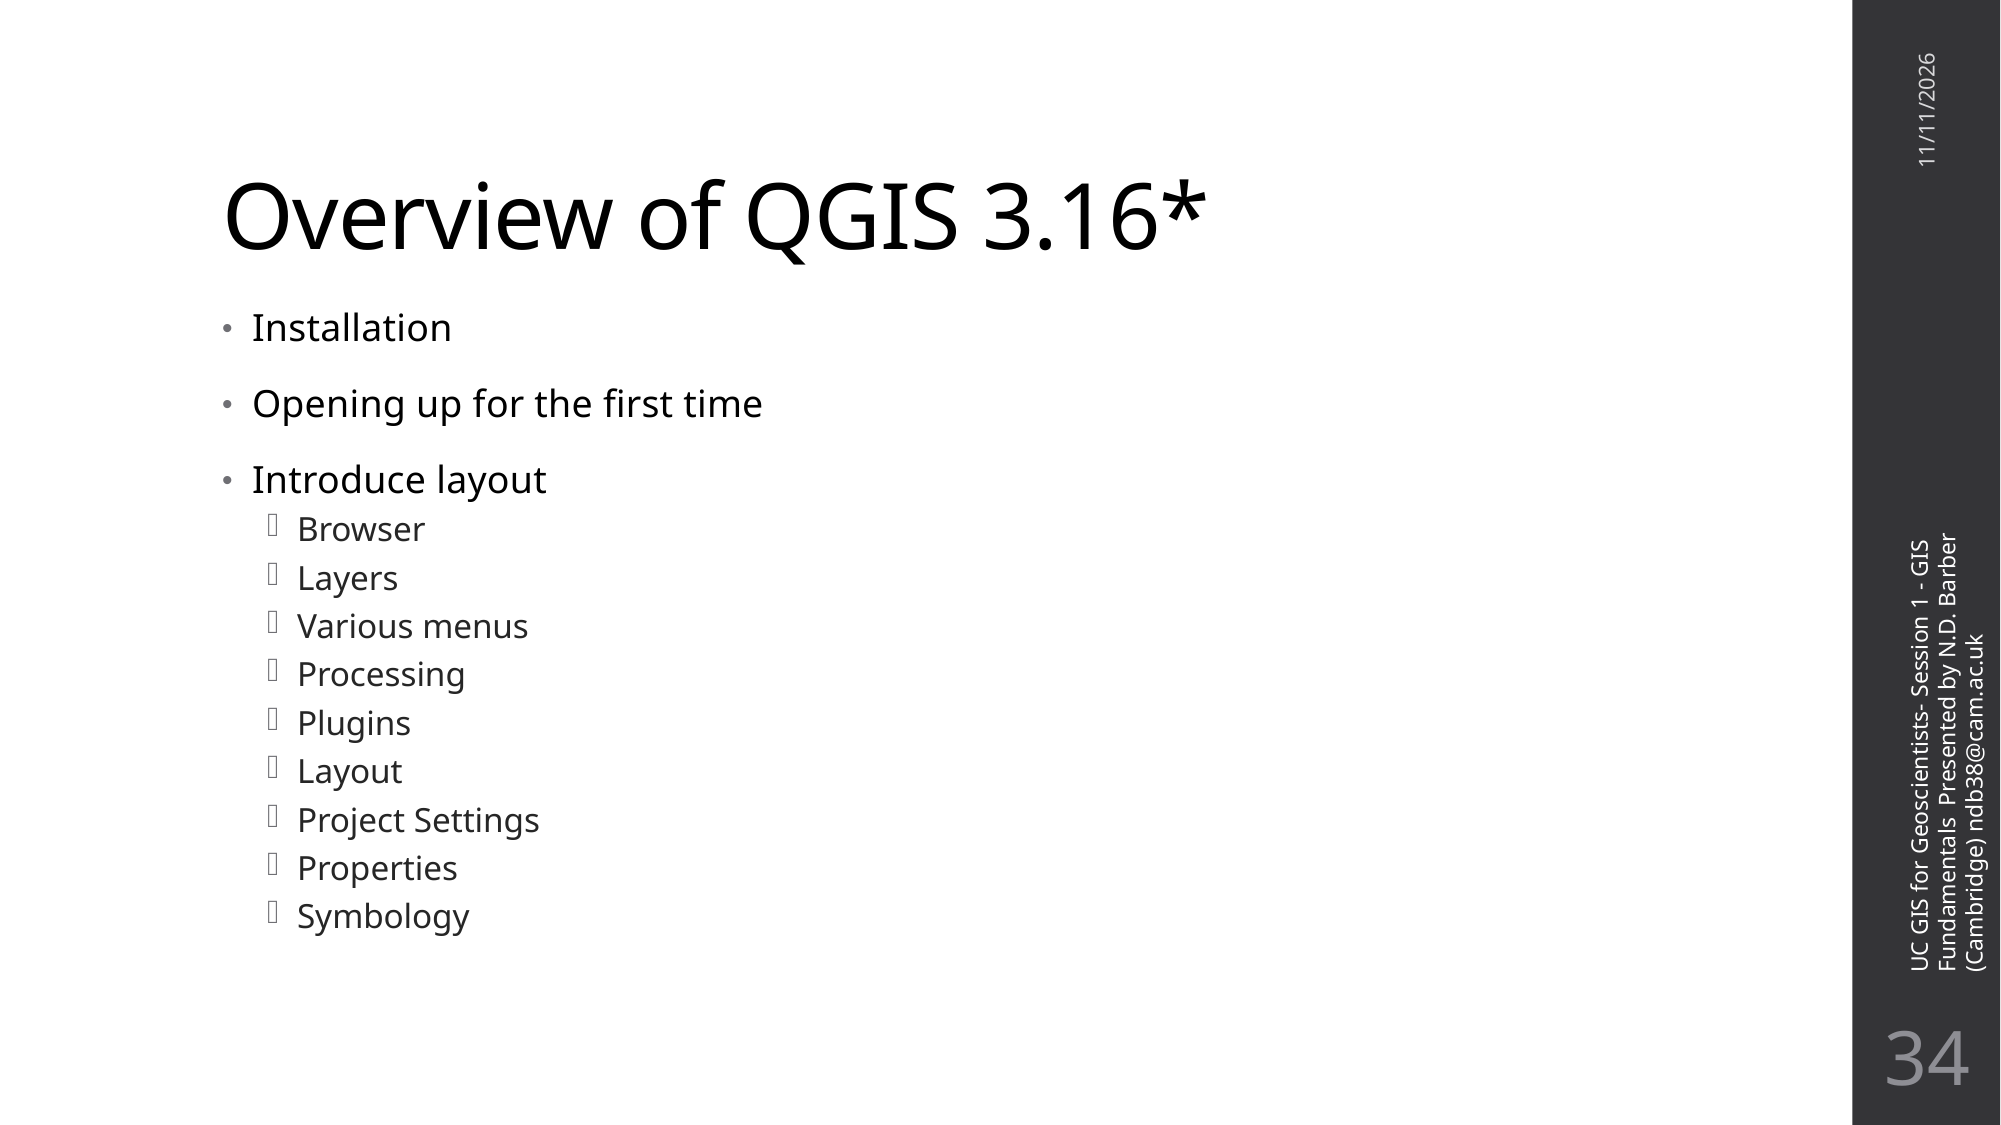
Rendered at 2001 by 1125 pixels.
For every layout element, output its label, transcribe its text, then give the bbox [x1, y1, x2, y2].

list Installation Opening up for the first time Introduce layout Browser Layers Various menus Processing Plugins Layout Project Settings Properties Symbology [206, 299, 1617, 1014]
slide_number 33 [1852, 1012, 2000, 1110]
footer UC GIS for Geoscientists- Session 1 - GIS Fundamentals Presented by N.D. Barber (Cambridge) ndb38@cam.ac.uk [1897, 400, 1958, 988]
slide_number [1897, 37, 1958, 351]
title Overview of QGIS 3.16* [206, 60, 1797, 278]
